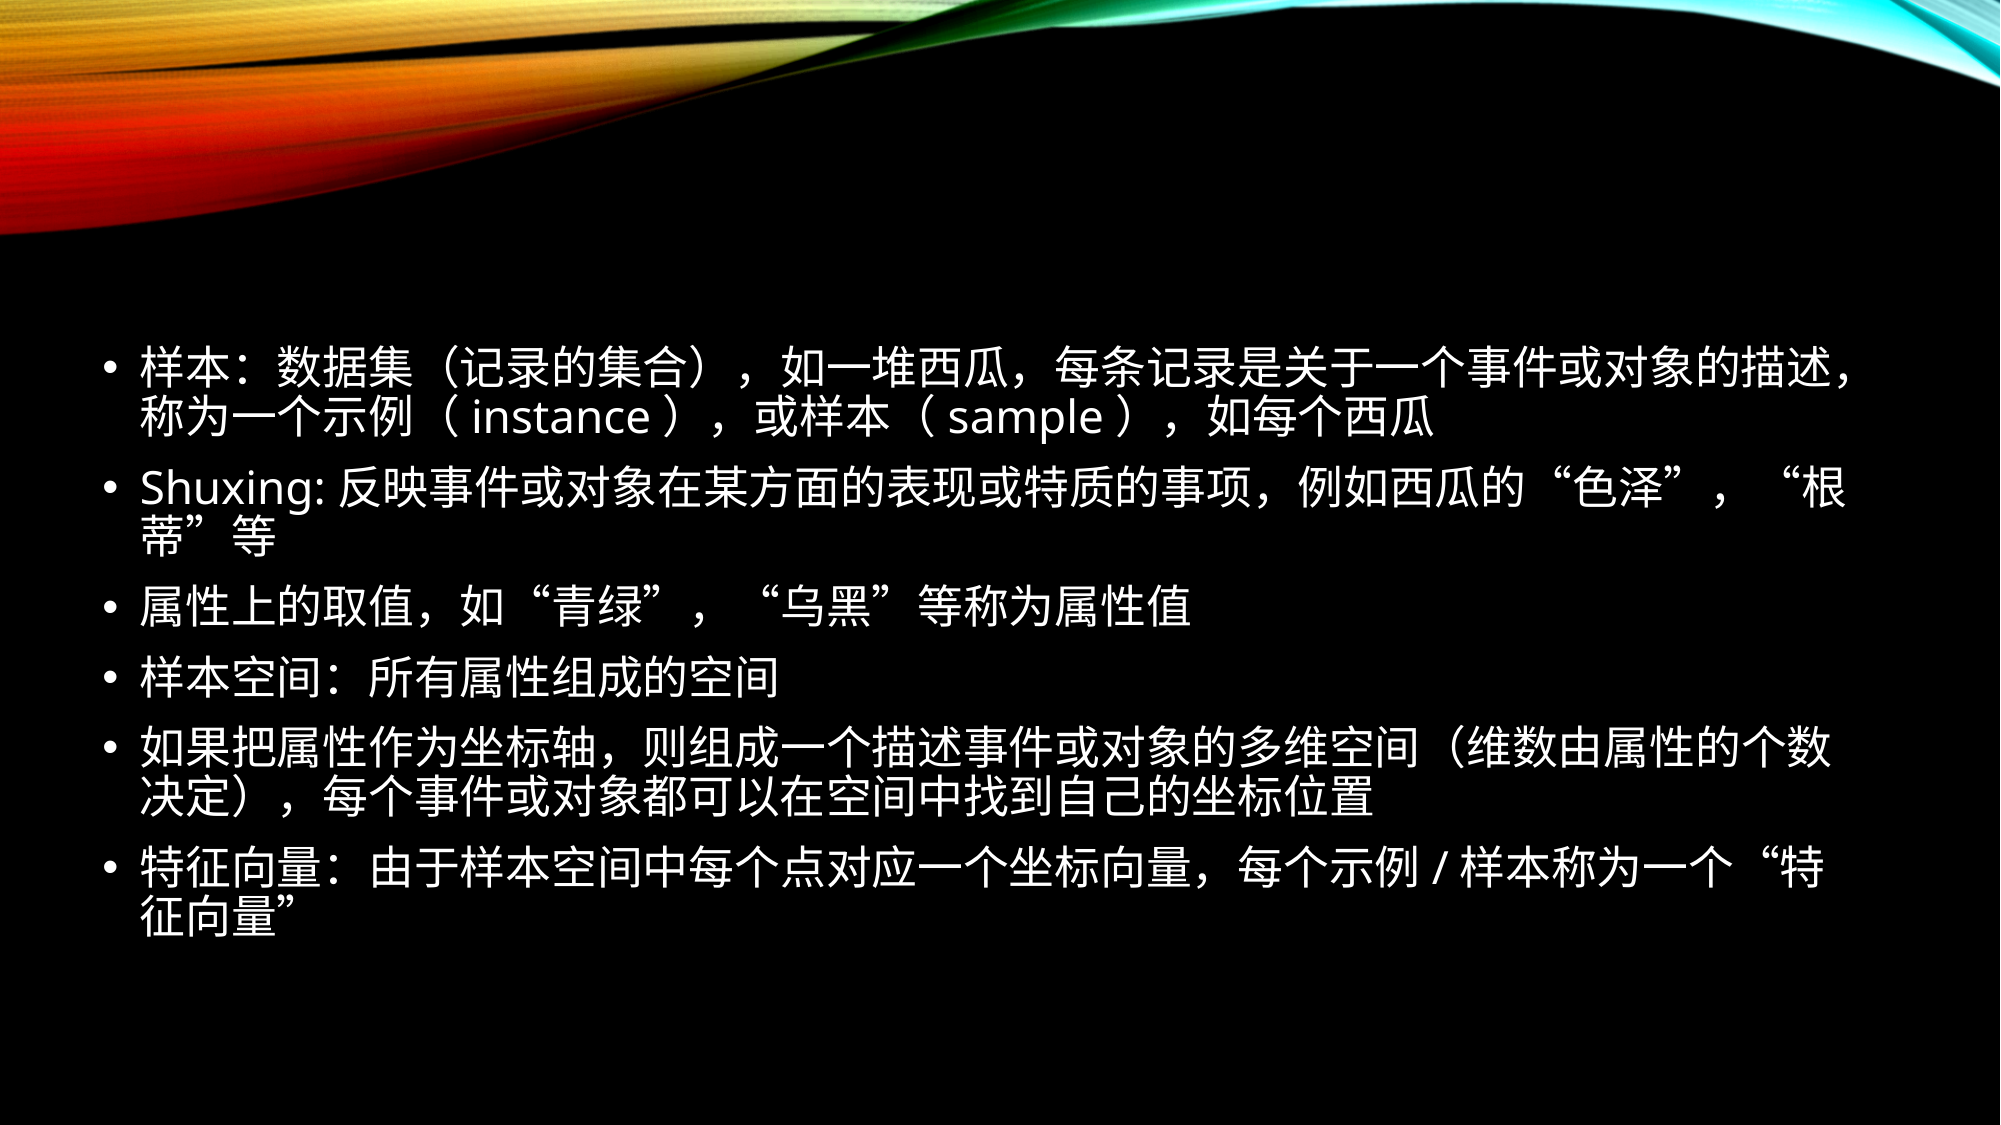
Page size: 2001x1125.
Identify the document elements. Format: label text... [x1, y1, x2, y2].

picture [0, 0, 2000, 237]
list 样本：数据集（记录的集合），如一堆西瓜，每条记录是关于一个事件或对象的描述，称为一个示例（instance），或样本（sample），如每个西瓜 Shuxing:反映事件或对象在某方面的表现或特质的事项，例如西瓜的“色泽”，“根蒂”等 属性上的取值，如“青绿”，“乌黑”等称为属性值 样本空间：所有属性组成的空间 如果把属性作为坐标轴，则组成一个描述事件或对象的多维空间（维数由属性的个数决定），每个事件或对象都可以在空间中找到自己的坐标位置 特征向量：由于样本空间中每个点对应一个坐标向量，每个示例/样本称为一个“特征向量” [87, 337, 1863, 998]
